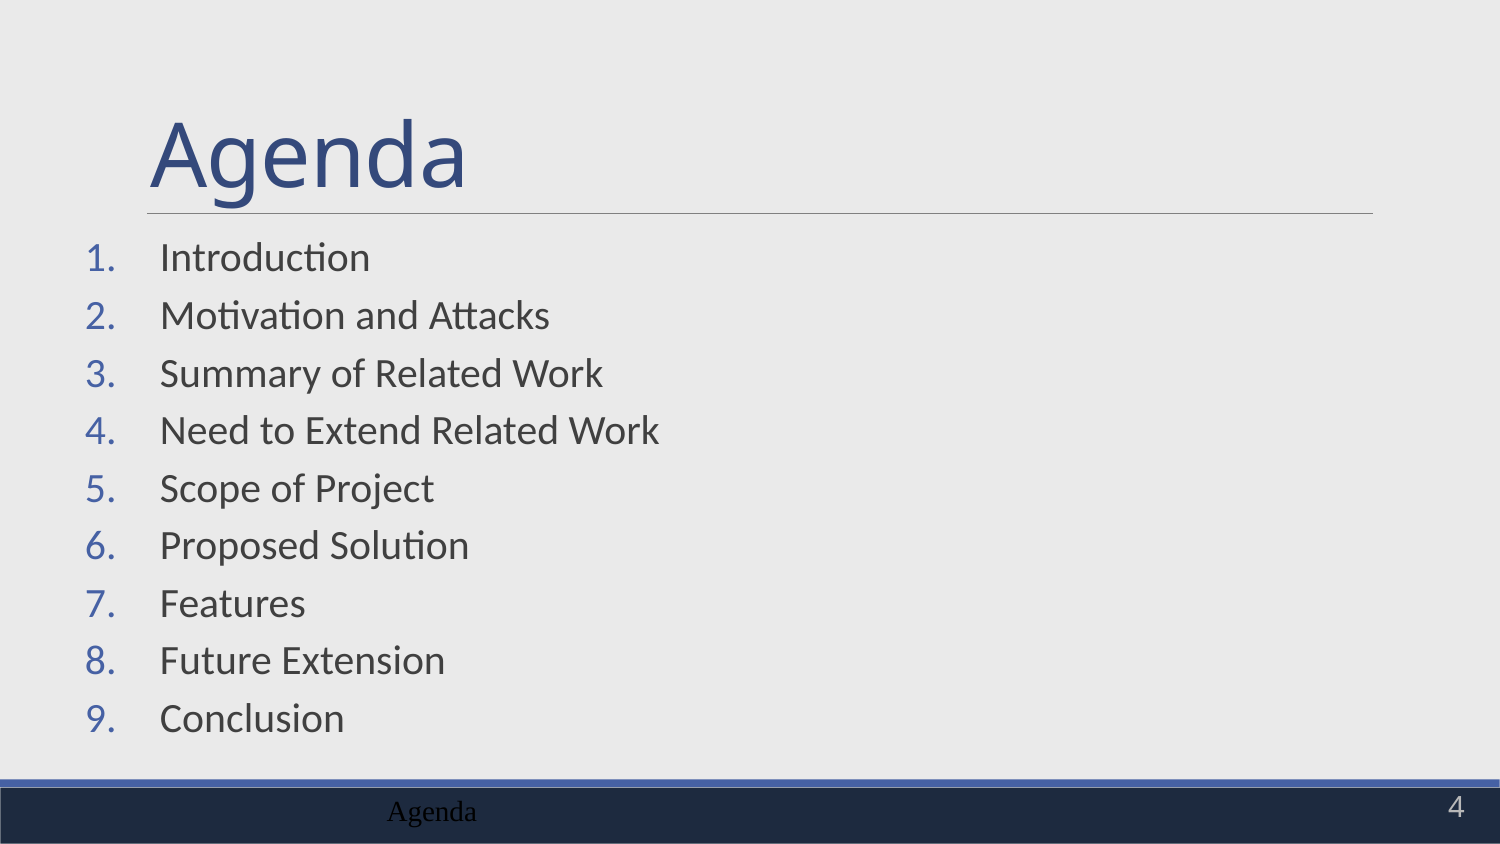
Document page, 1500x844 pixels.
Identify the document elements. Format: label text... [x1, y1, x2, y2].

list Introduction Motivation and Attacks Summary of Related Work Need to Extend Related Work Scope of Project Proposed Solution Features Future Extension Conclusion [51, 207, 1449, 750]
slide_number 4 [1389, 787, 1480, 830]
footer Agenda [135, 787, 729, 833]
title Agenda [135, 35, 1373, 214]
